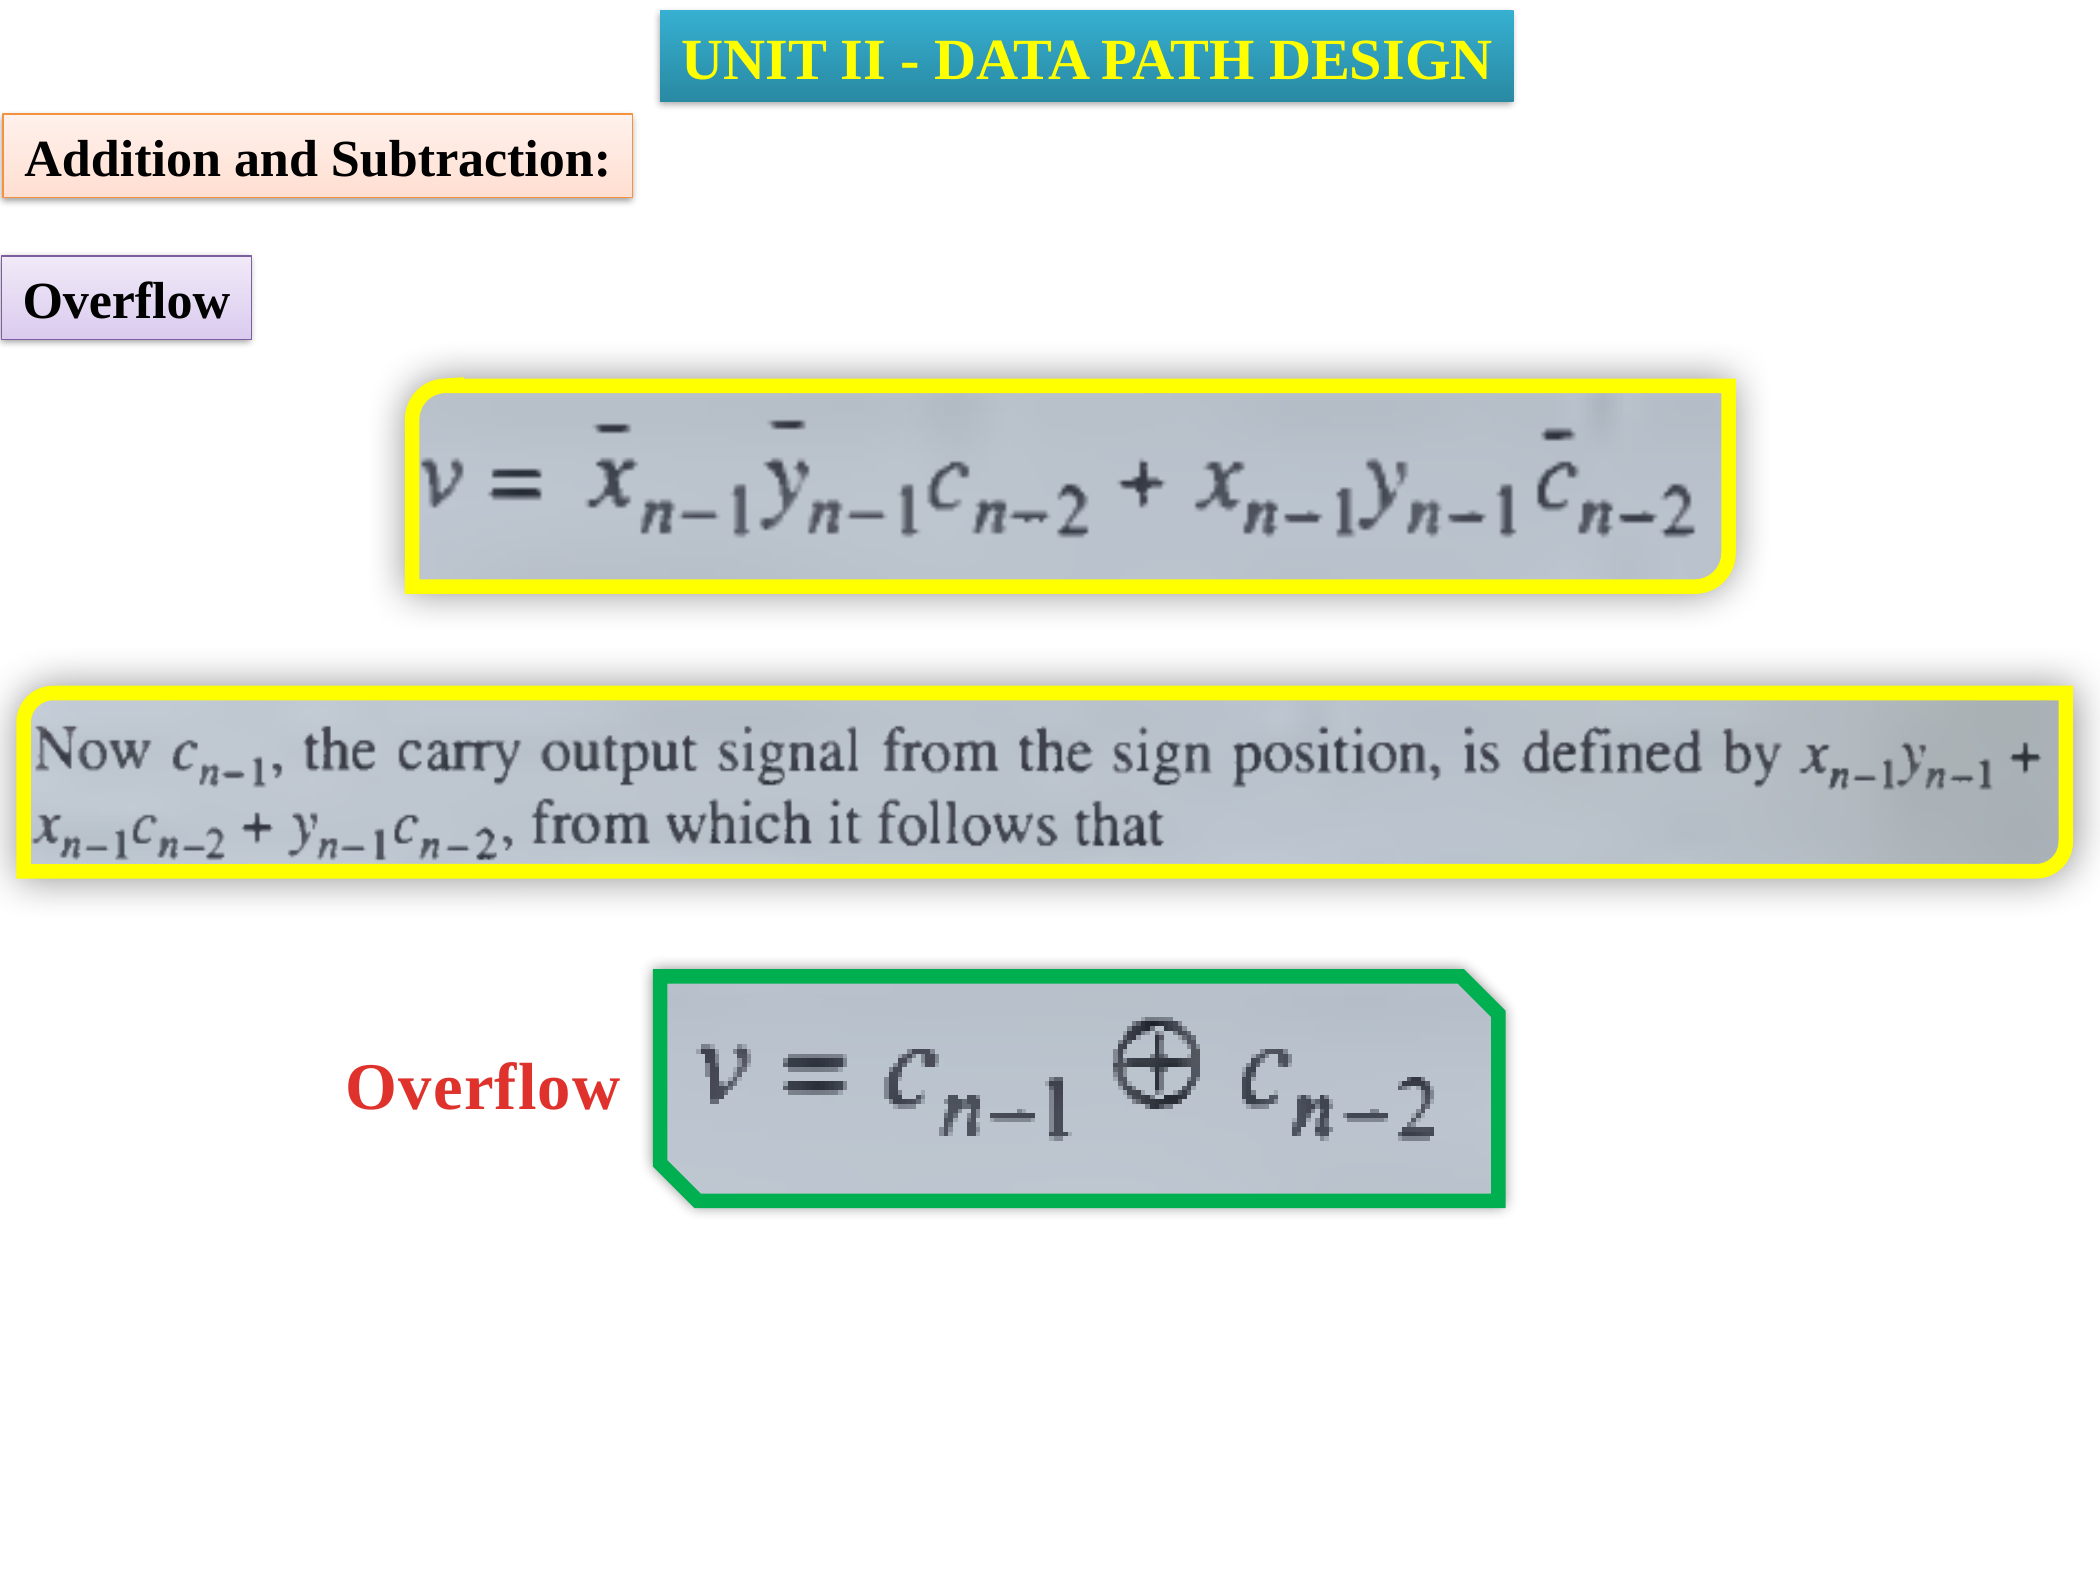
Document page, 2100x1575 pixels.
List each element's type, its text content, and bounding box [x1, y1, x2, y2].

picture [659, 976, 1499, 1202]
picture [411, 385, 1729, 587]
text_box Addition and Subtraction: [2, 113, 633, 198]
text_box Overflow [1, 255, 252, 340]
text_box Overflow [331, 1035, 636, 1131]
text_box UNIT II - DATA PATH DESIGN [660, 10, 1514, 102]
picture [23, 692, 2067, 872]
